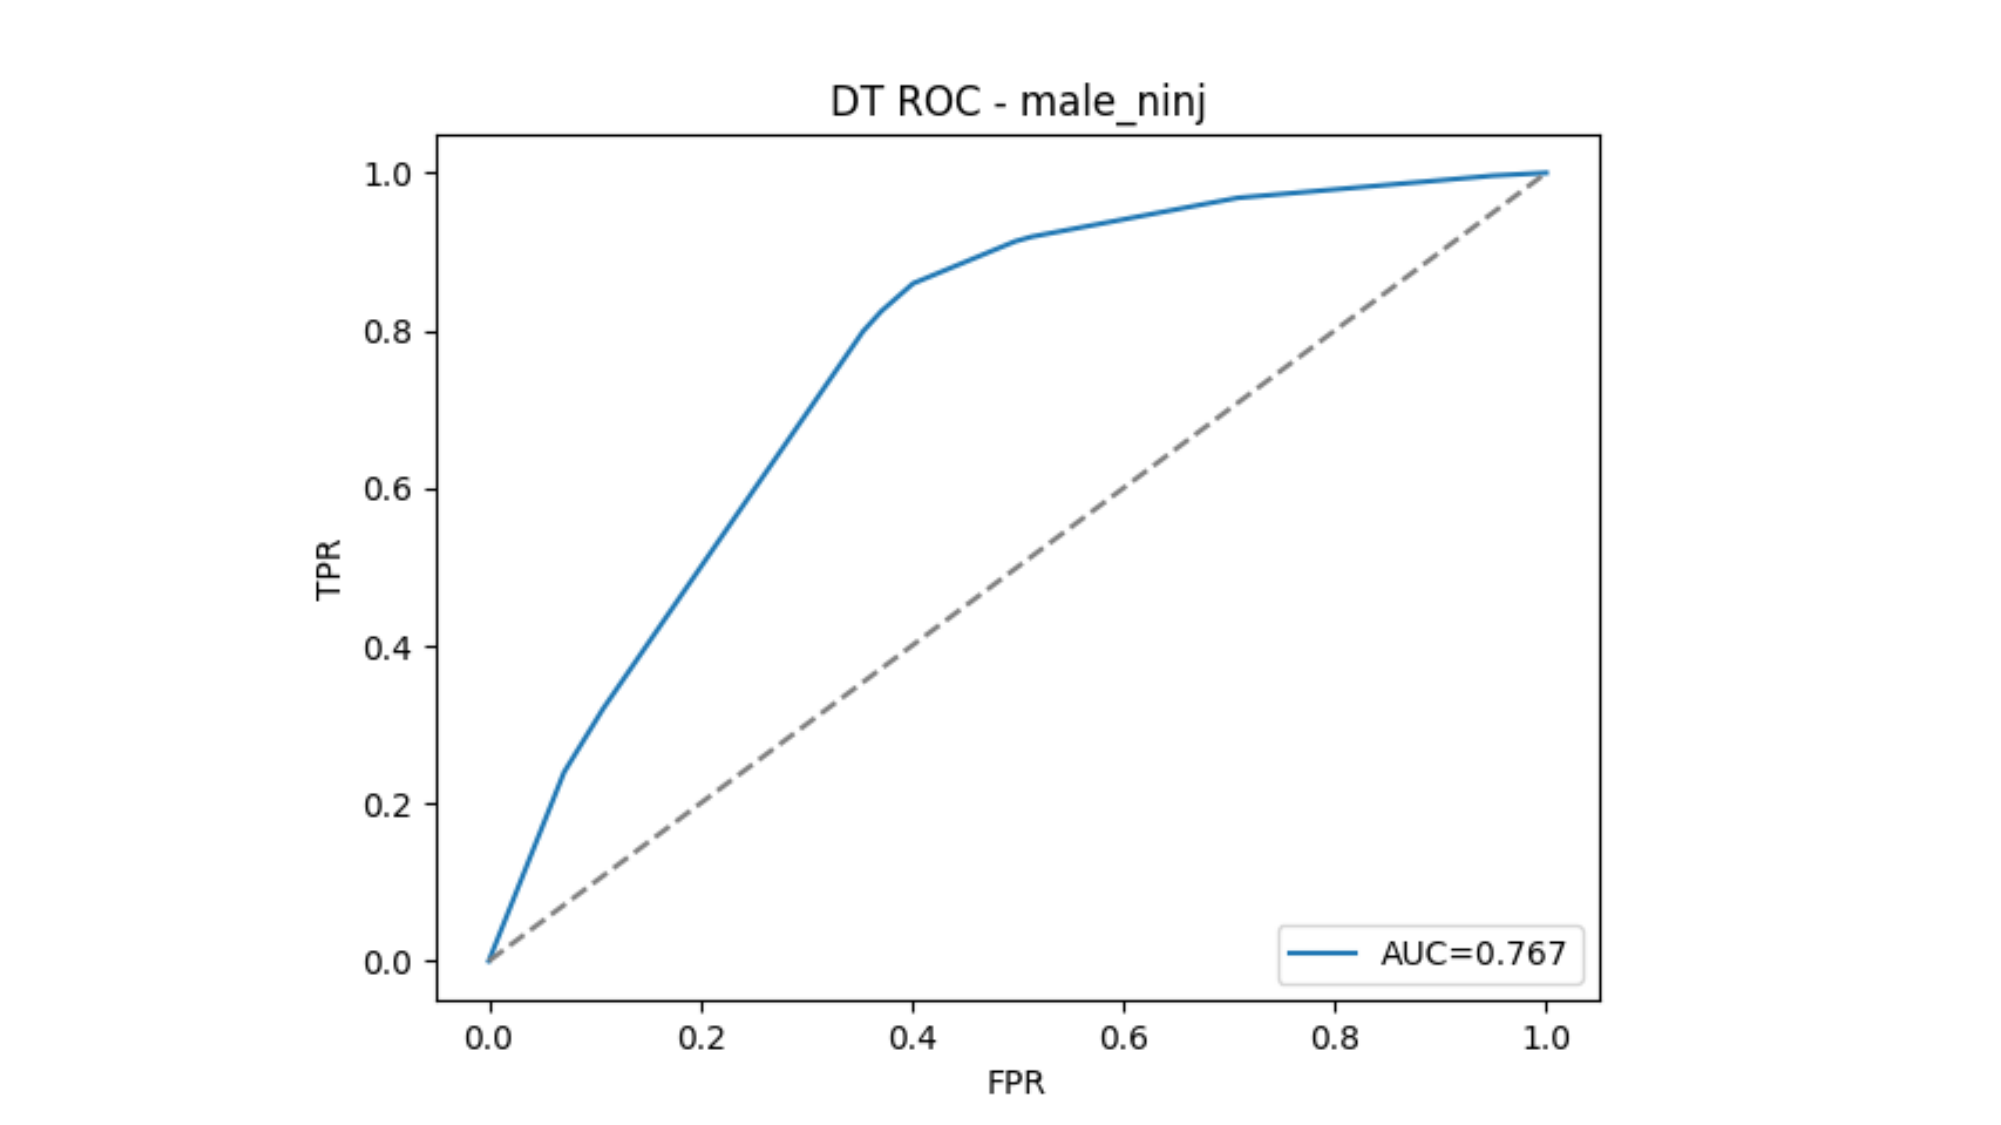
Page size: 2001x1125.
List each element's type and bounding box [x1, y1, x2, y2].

picture [249, 0, 1750, 1125]
